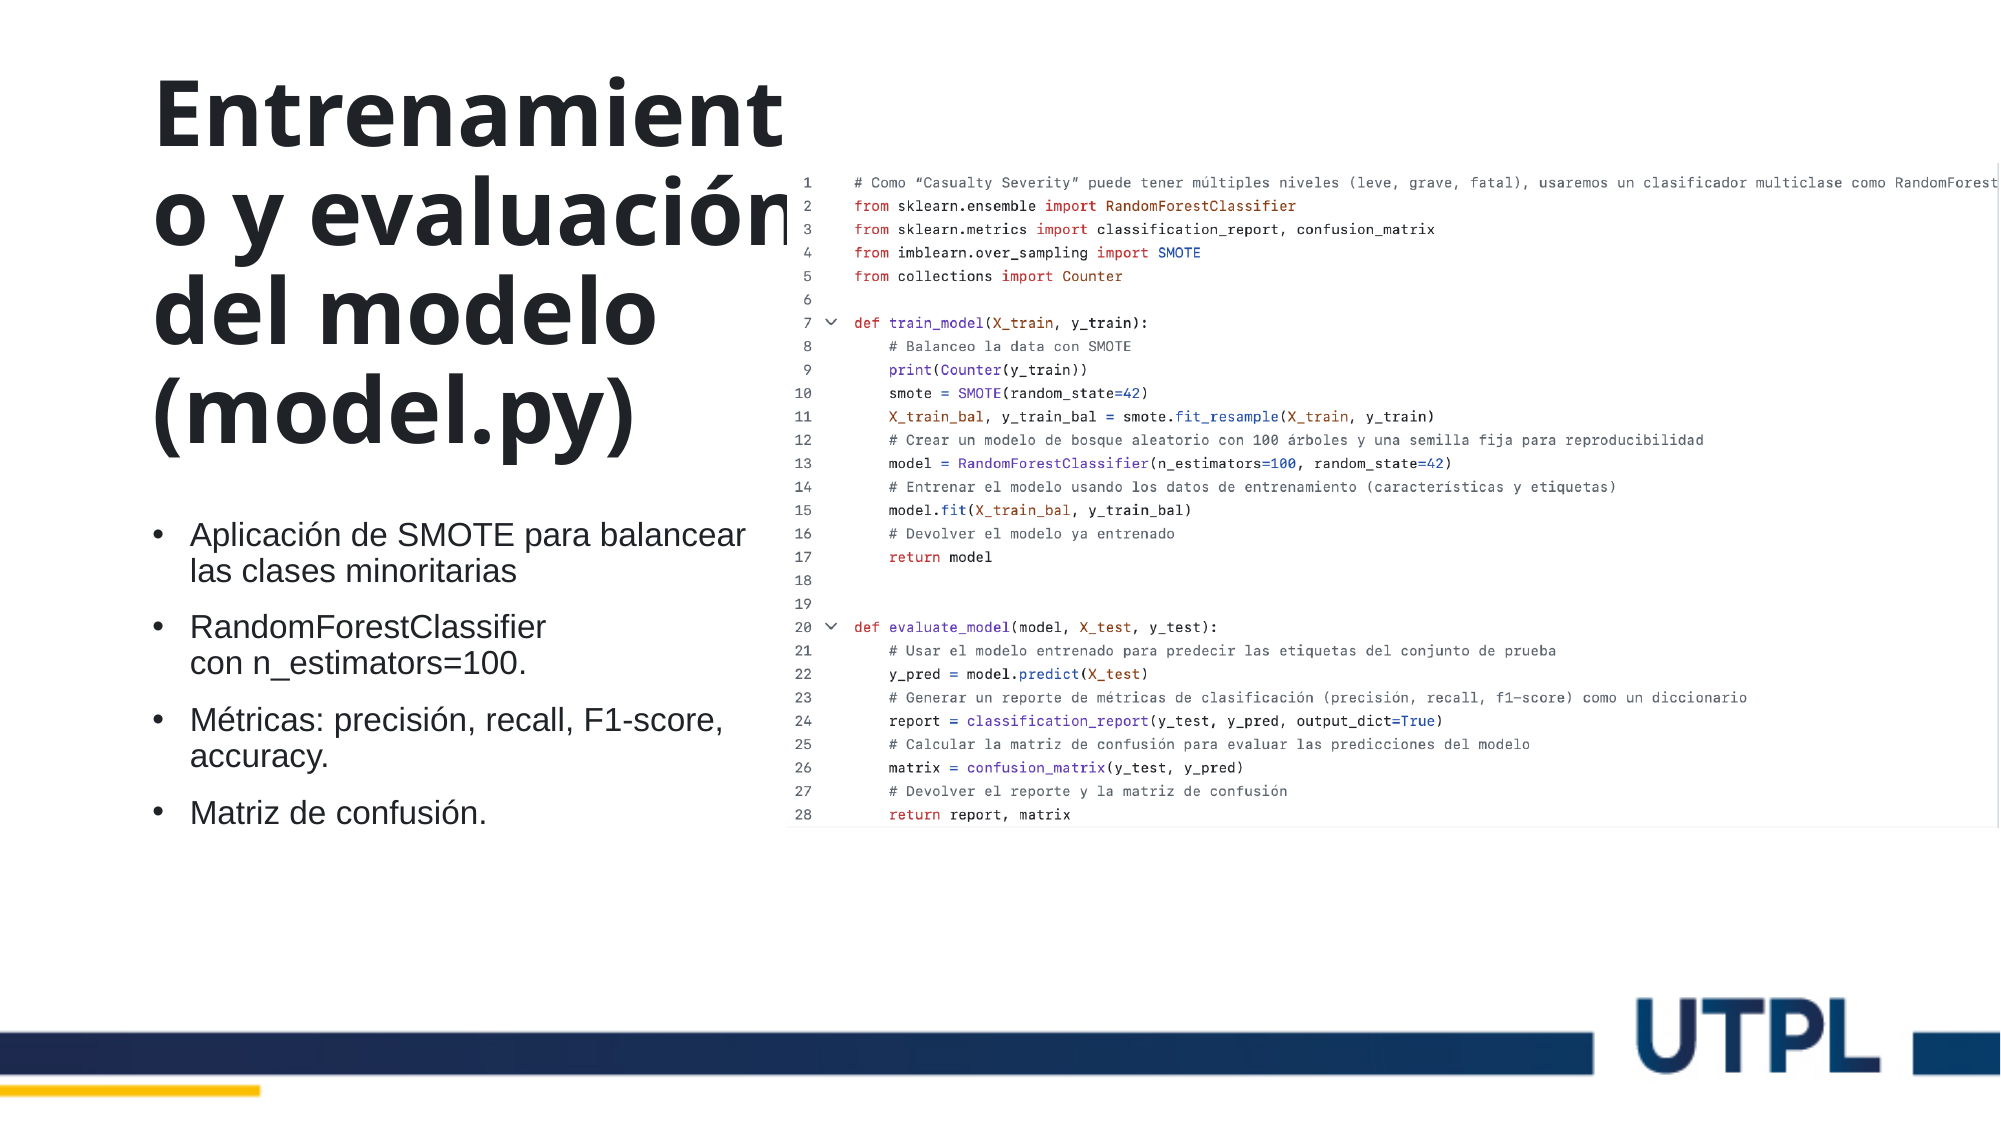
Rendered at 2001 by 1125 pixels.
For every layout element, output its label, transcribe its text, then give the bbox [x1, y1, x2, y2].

picture [0, 0, 2001, 1125]
list Aplicación de SMOTE para balancear las clases minoritarias RandomForestClassifier con n_estimators=100. Métricas: precisión, recall, F1-score, accuracy. Matriz de confusión. [137, 510, 763, 934]
title Entrenamiento y evaluación del modelo (model.py) [137, 59, 823, 484]
